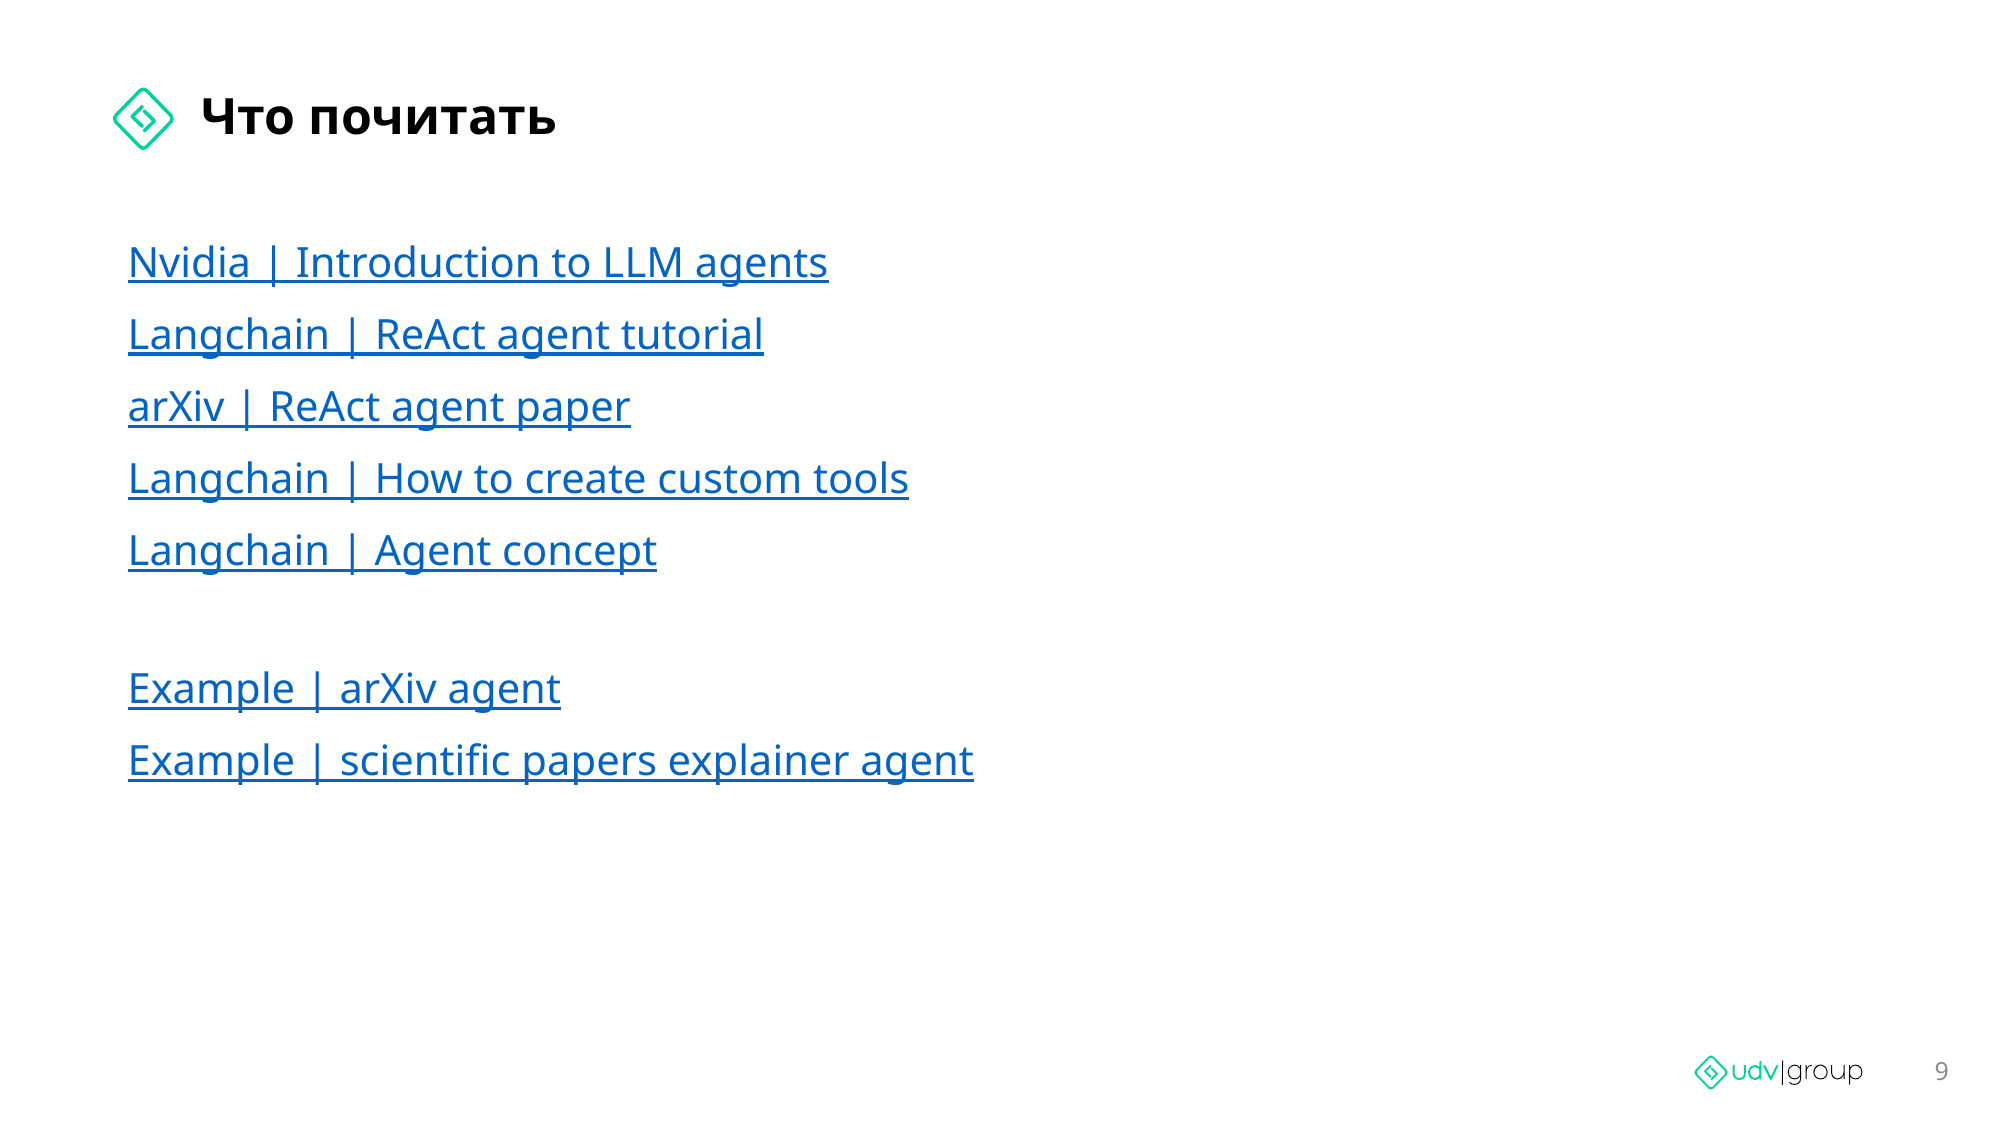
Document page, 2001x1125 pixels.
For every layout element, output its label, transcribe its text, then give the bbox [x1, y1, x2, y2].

slide_number 9 [1879, 1042, 1964, 1103]
title Что почитать [186, 86, 1863, 151]
list Nvidia | Introduction to LLM agents Langchain | ReAct agent tutorial arXiv | ReAct agent paper Langchain | How to create custom tools Langchain | Agent concept Example | arXiv agent Example | scientific papers explainer agent [112, 228, 1863, 943]
